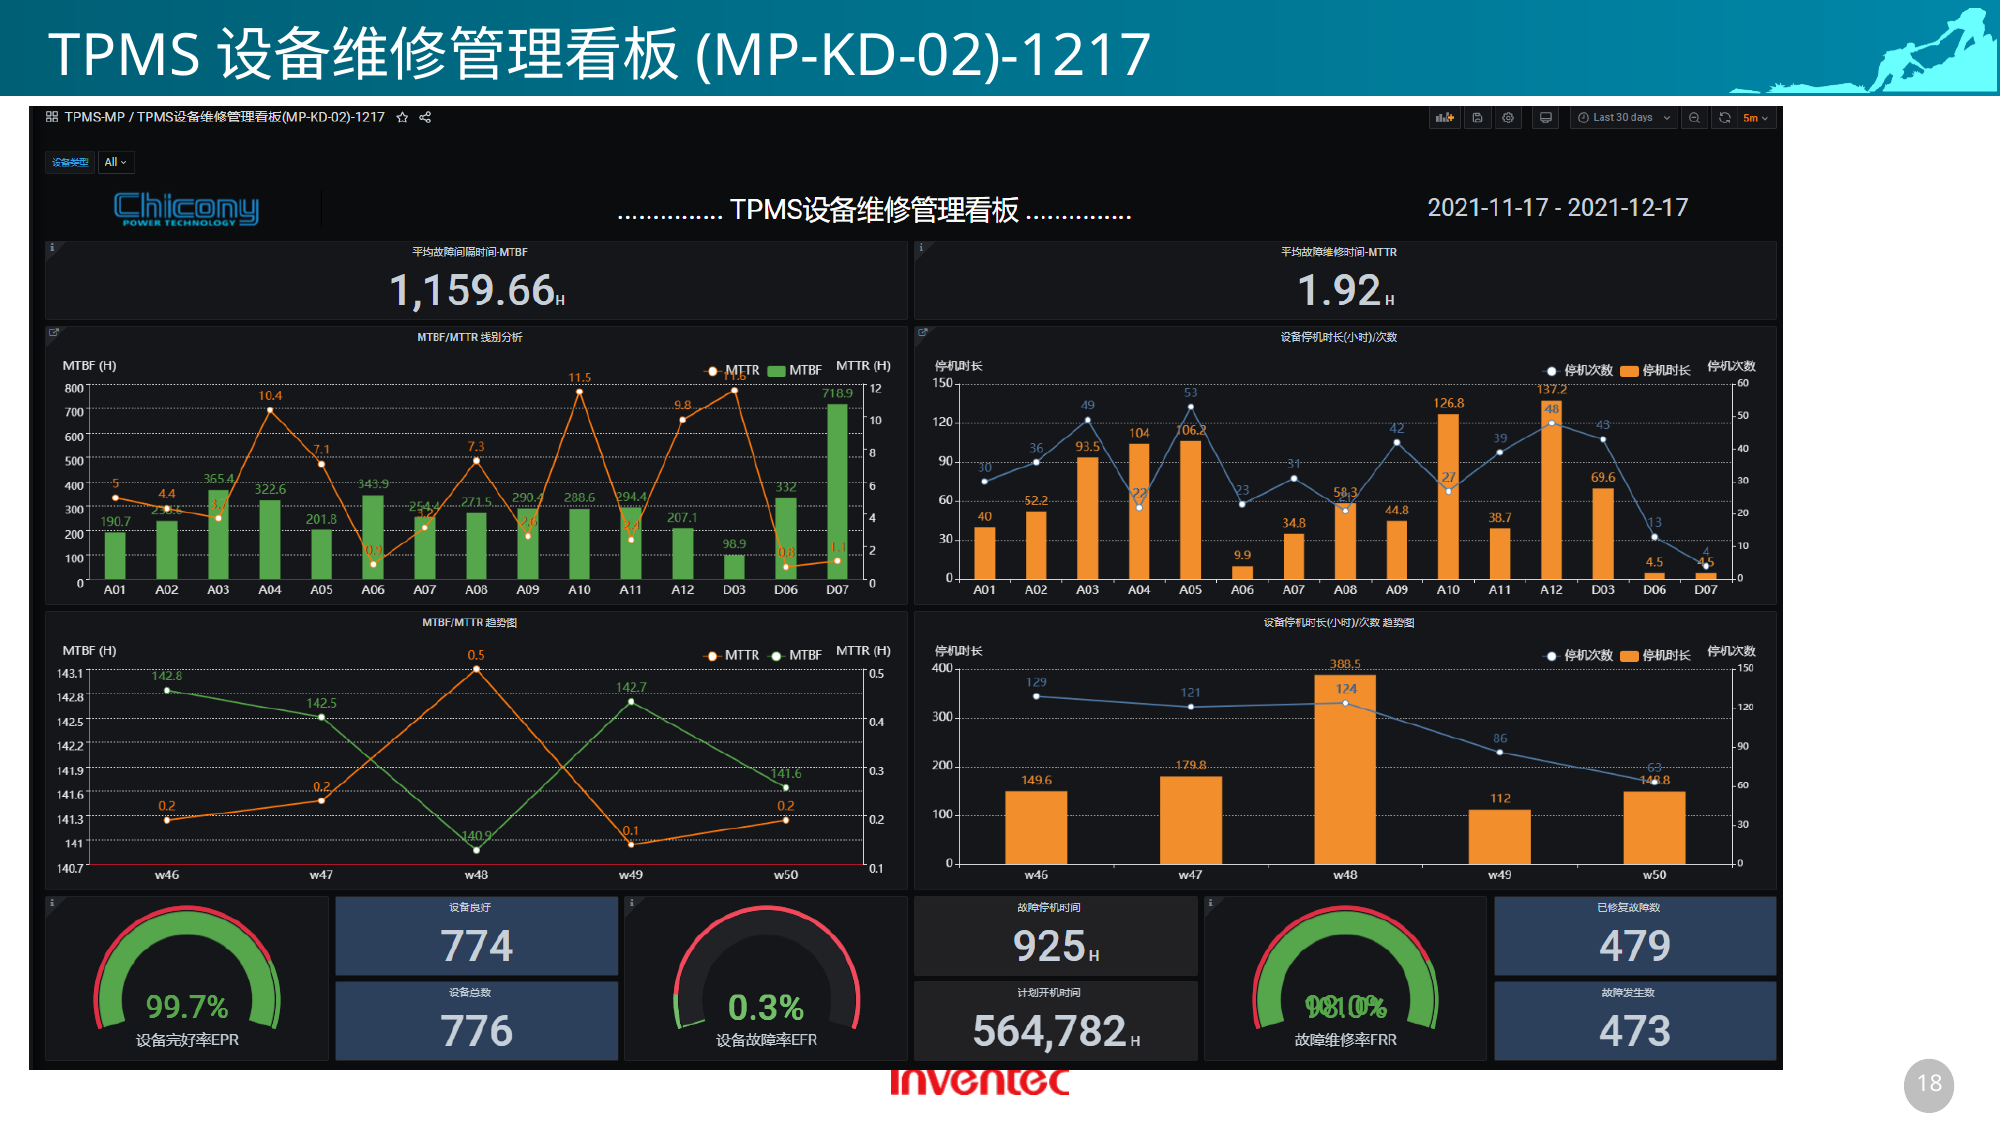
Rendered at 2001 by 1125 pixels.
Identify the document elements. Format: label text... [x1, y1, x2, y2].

title TPMS设备维修管理看板(MP-KD-02)-1217 [33, 17, 1235, 97]
picture [29, 106, 1783, 1095]
